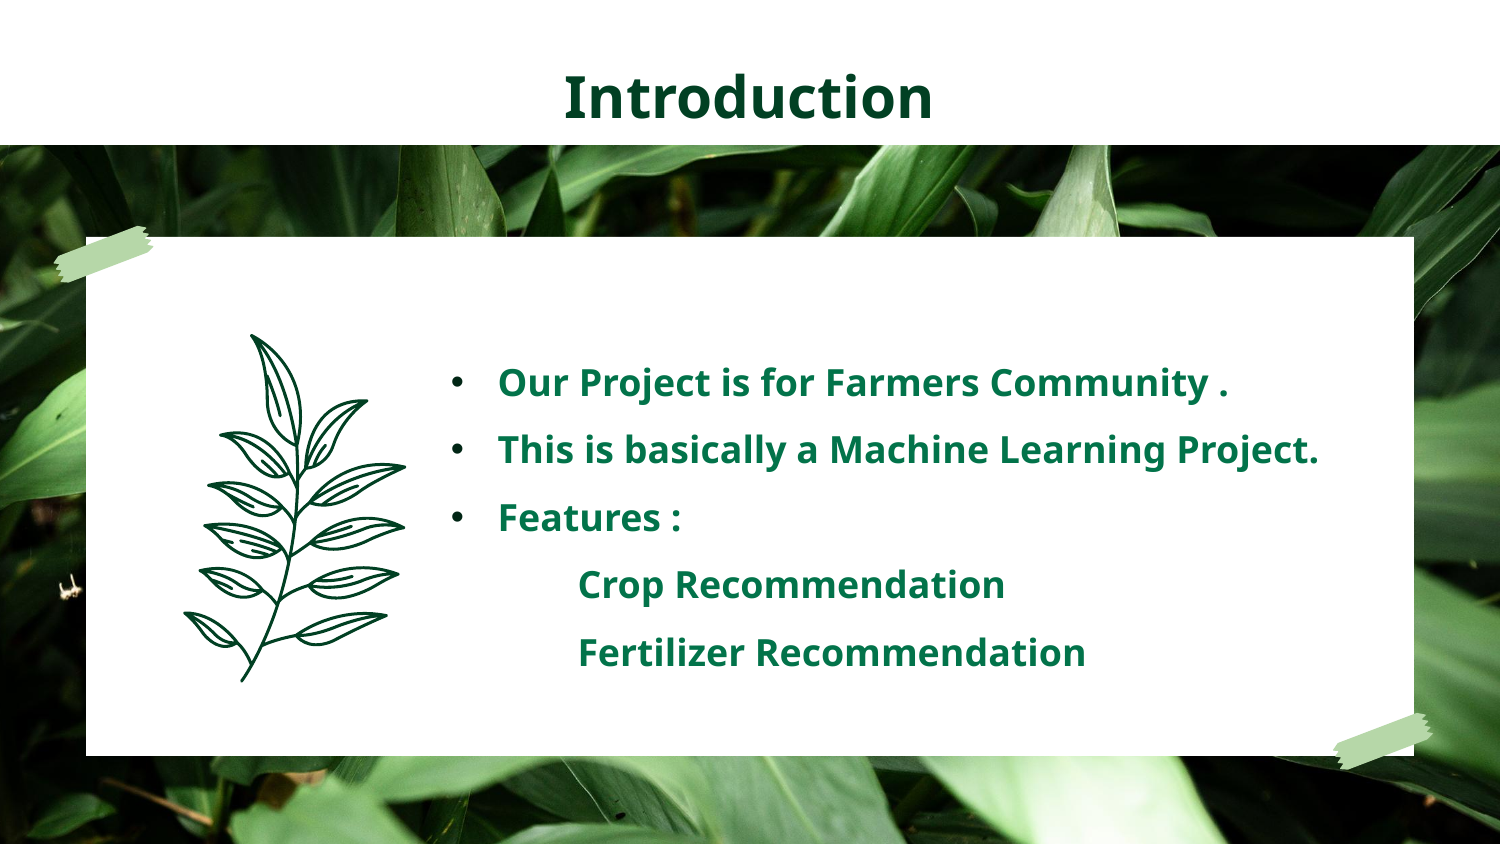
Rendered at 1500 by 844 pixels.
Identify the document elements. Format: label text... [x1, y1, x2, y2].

title Introduction [116, 45, 1383, 140]
picture [0, 145, 1500, 844]
